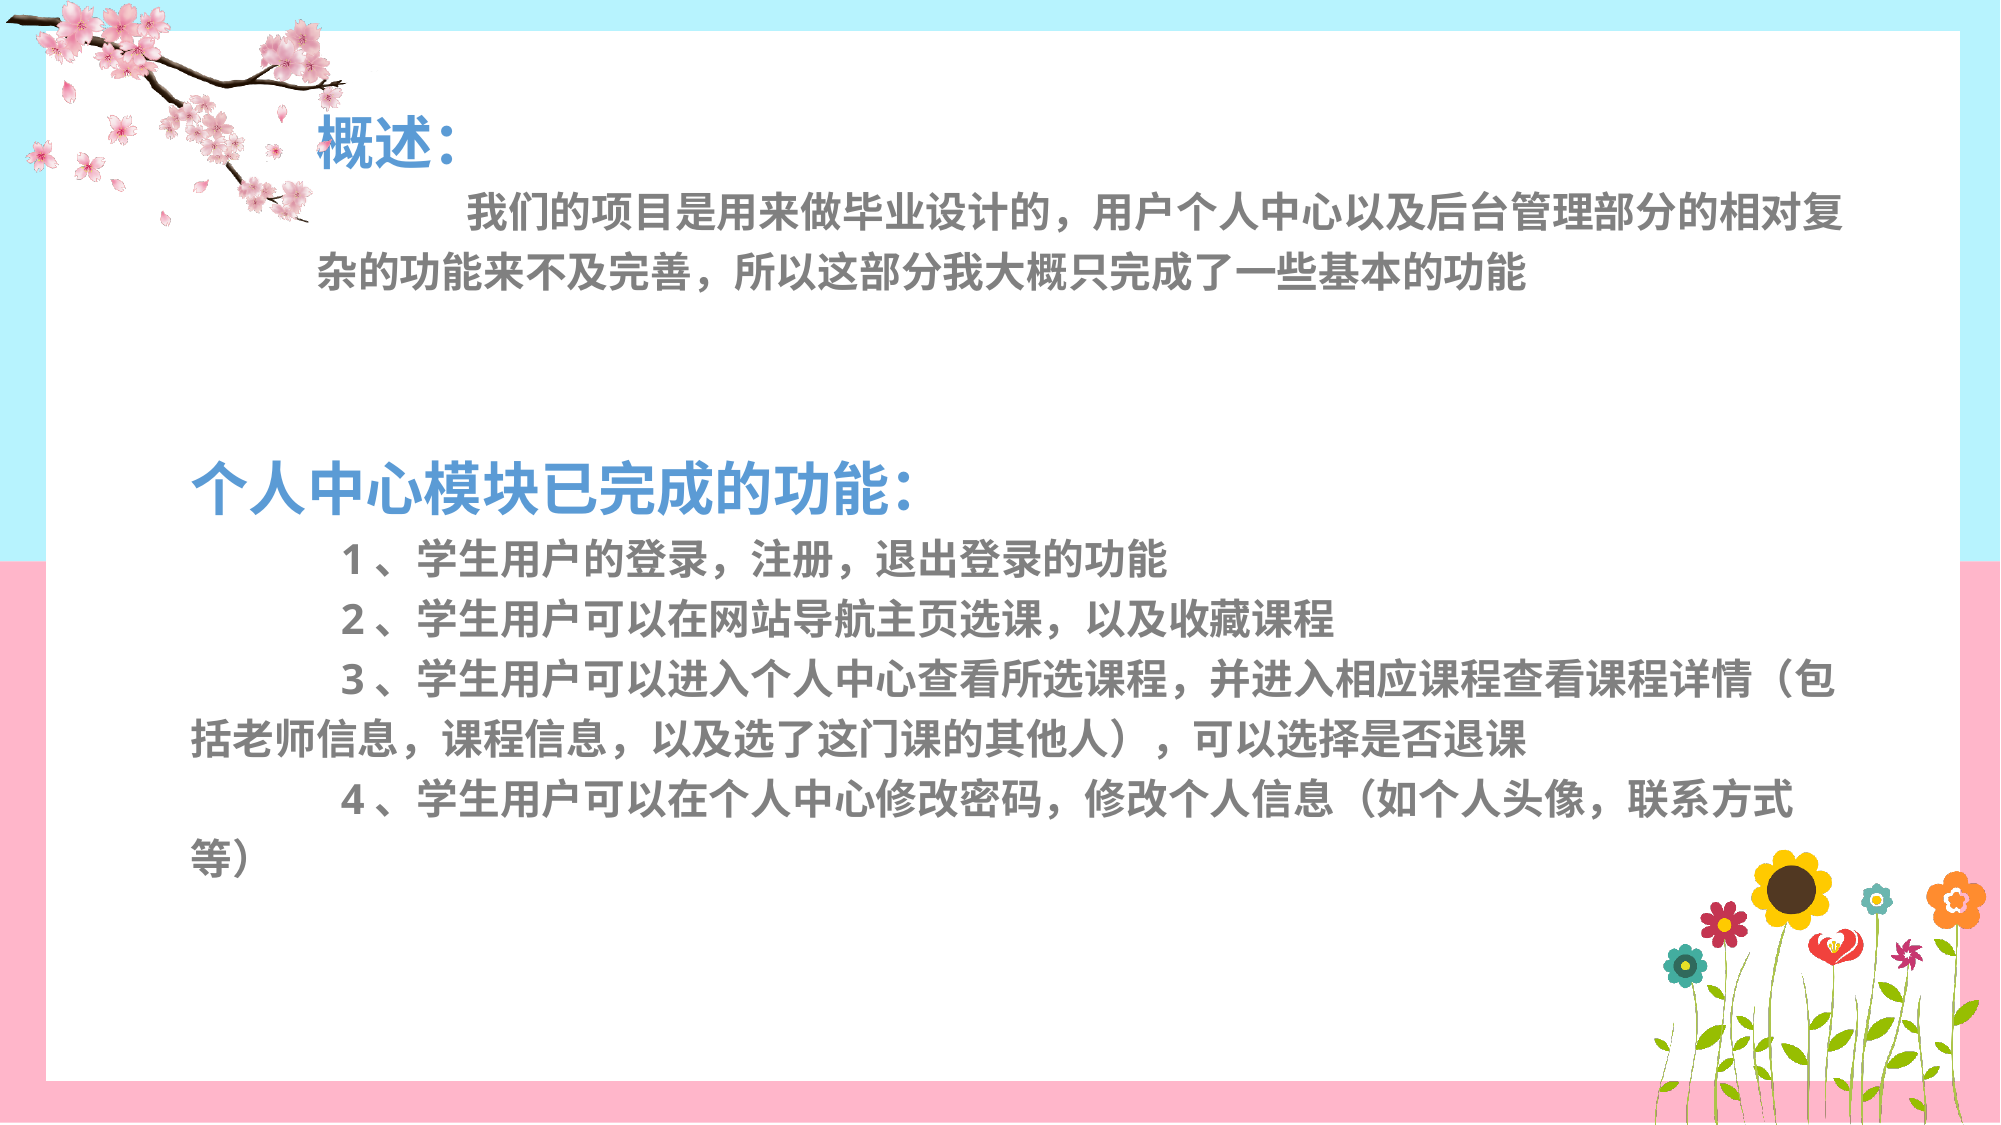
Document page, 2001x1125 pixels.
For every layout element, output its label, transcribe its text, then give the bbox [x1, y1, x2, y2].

text_box 概述： 我们的项目是用来做毕业设计的，用户个人中心以及后台管理部分的相对复杂的功能来不及完善，所以这部分我大概只完成了一些基本的功能 [301, 84, 1870, 304]
picture [1648, 786, 1987, 1125]
text_box 个人中心模块已完成的功能： 1、学生用户的登录，注册，退出登录的功能 2、学生用户可以在网站导航主页选课，以及收藏课程 3、学生用户可以进入个人中心查看所选课程，并进入相应课程查看课程详情（包括老师信息，课程信息，以及选了这门课的其他人），可以选择是否退课 4、学生用户可以在个人中心修改密码，修改个人信息（如个人头像，联系方式等） [176, 431, 1870, 890]
picture [0, 0, 380, 246]
